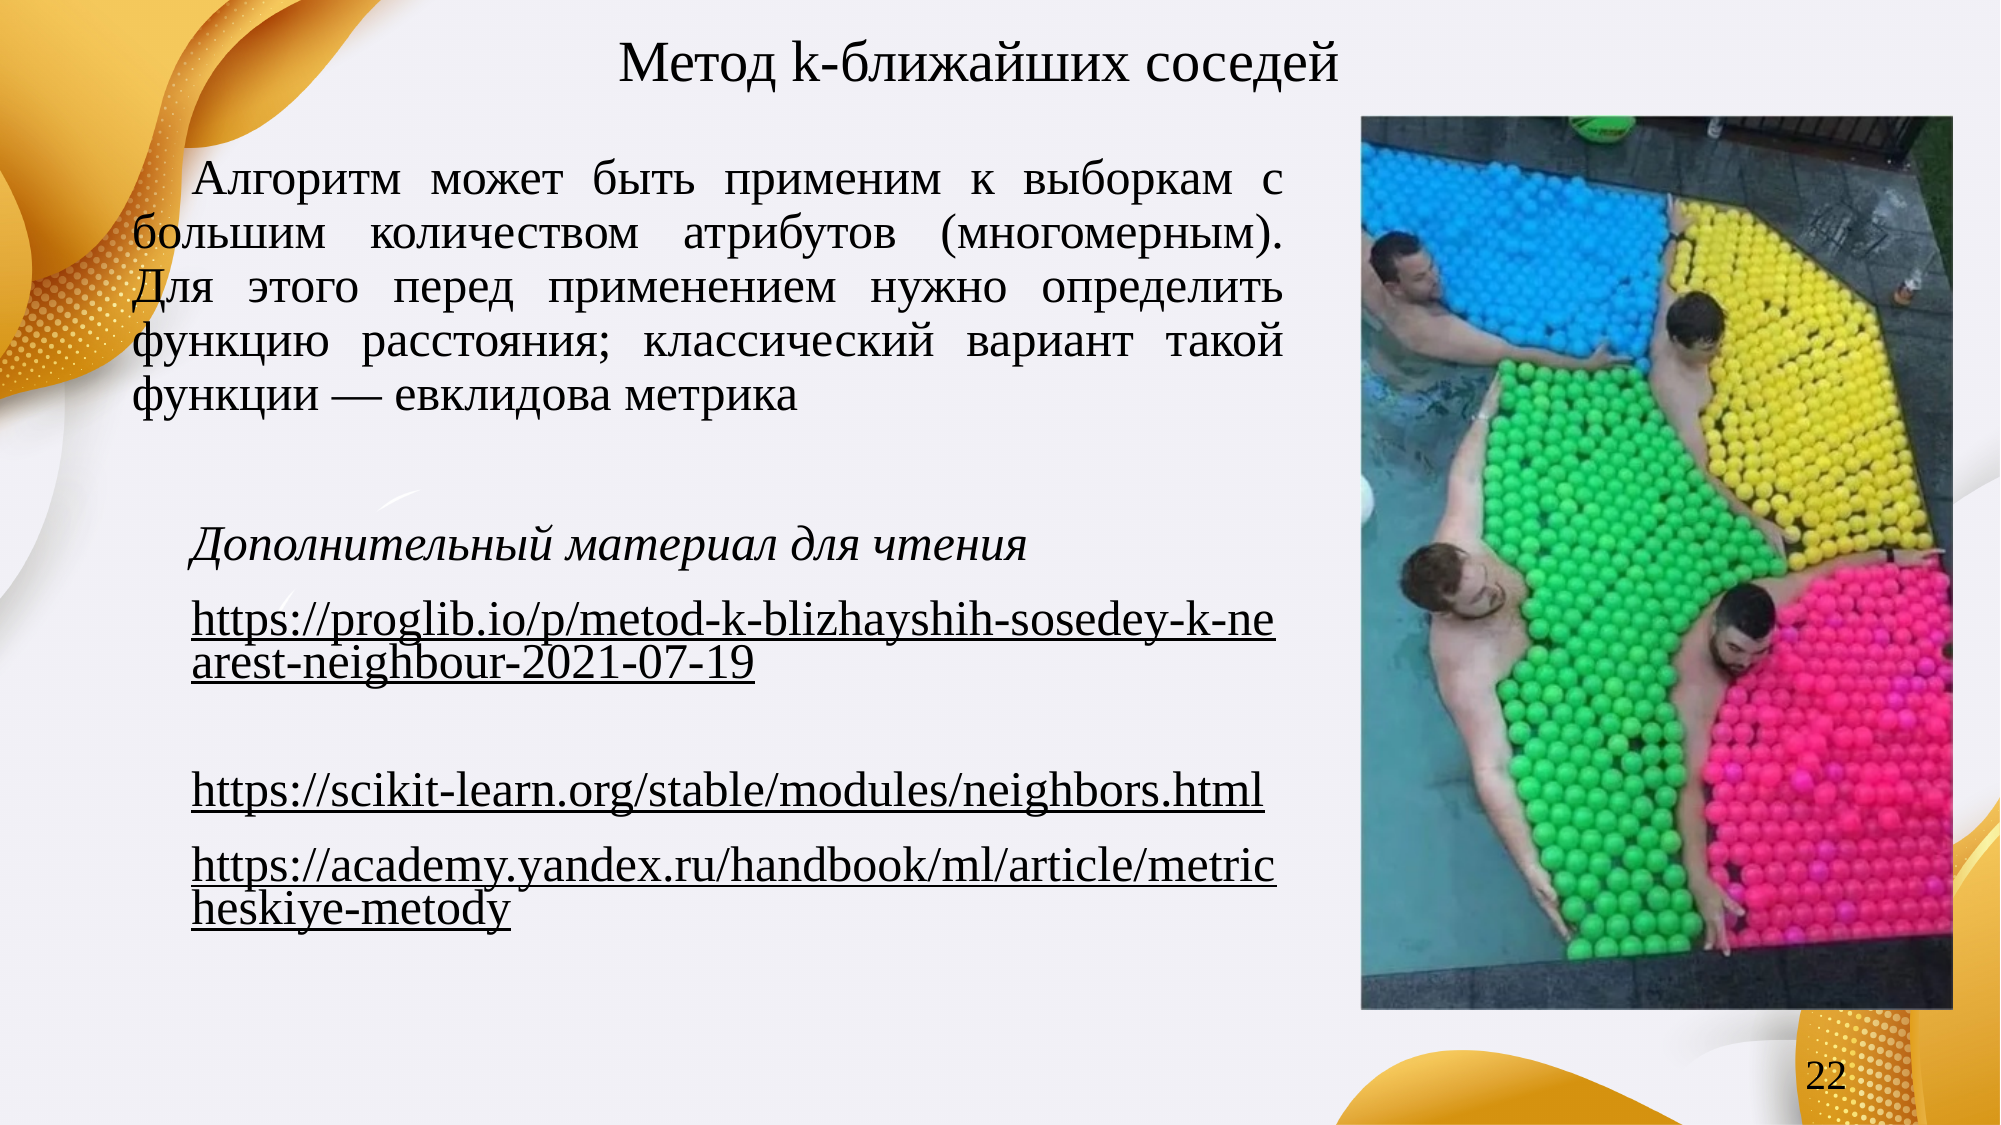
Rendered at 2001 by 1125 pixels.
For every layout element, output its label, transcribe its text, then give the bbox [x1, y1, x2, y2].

picture [0, 0, 2000, 1125]
list Алгоритм может быть применим к выборкам с большим количеством атрибутов (многомерным). Для этого перед применением нужно определить функцию расстояния; классический вариант такой функции — евклидова метрика Дополнительный материал для чтения https://proglib.io/p/metod-k-blizhayshih-sosedey-k-nearest-neighbour-2021-07-19 https://scikit-learn.org/stable/modules/neighbors.html https://academy.yandex.ru/handbook/ml/article/metricheskiye-metody [116, 143, 1300, 1103]
slide_number 22 [1412, 1042, 1863, 1103]
title Метод k-ближайших соседей [116, 13, 1842, 112]
